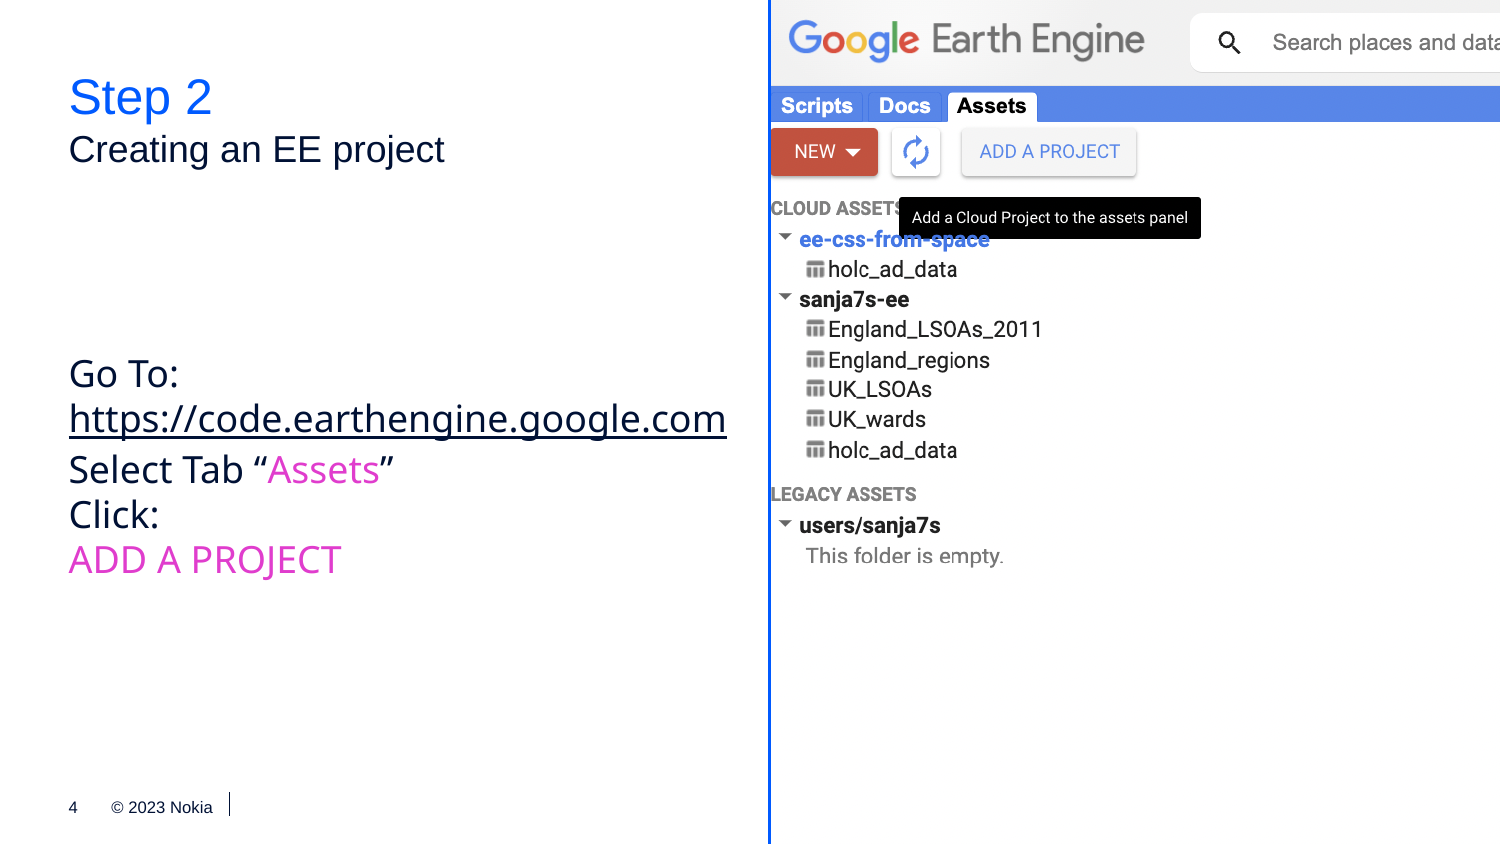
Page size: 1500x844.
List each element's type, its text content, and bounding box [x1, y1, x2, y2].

list Creating an EE project Go To: https://code.earthengine.google.com Select Tab “Assets” Click: ADD A PROJECT [68, 125, 765, 182]
picture [770, 0, 1500, 844]
list Step 2 [68, 64, 765, 121]
